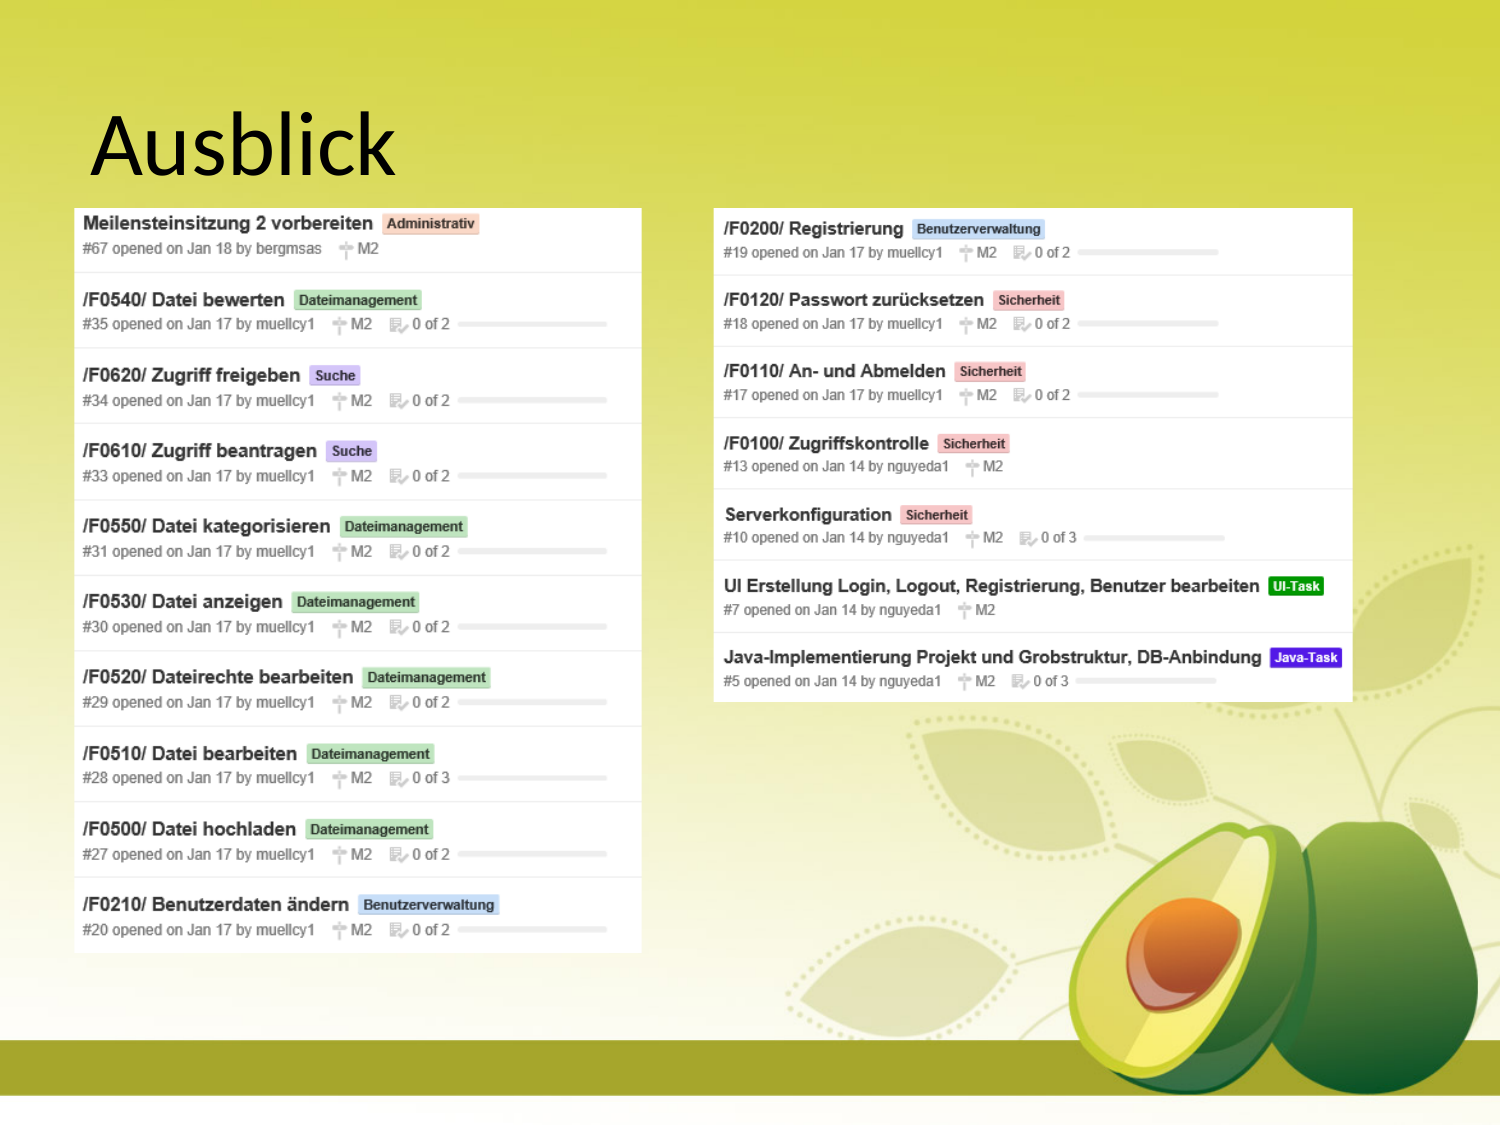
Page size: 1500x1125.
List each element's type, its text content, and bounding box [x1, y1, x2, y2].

picture [0, 0, 1500, 1125]
title Ausblick [75, 45, 1425, 233]
